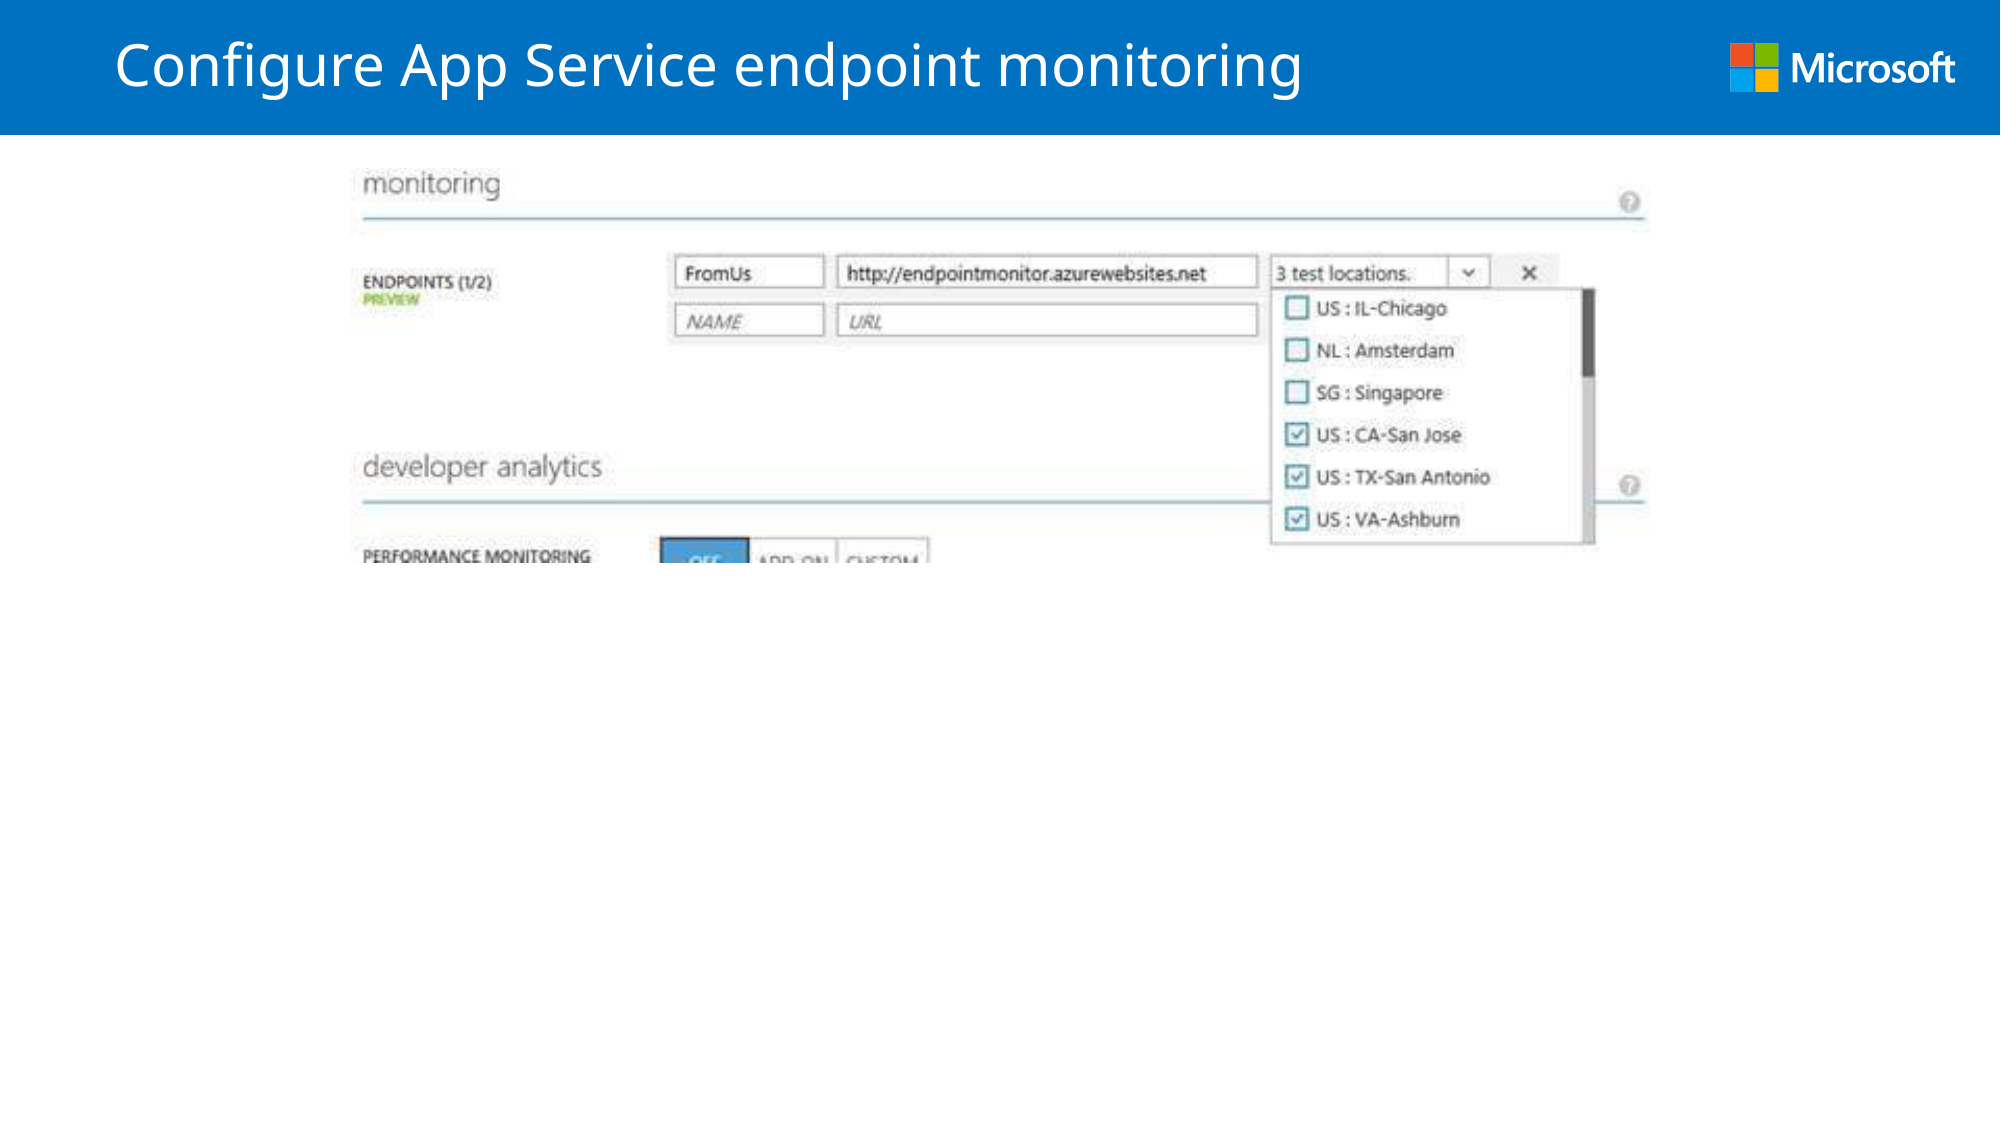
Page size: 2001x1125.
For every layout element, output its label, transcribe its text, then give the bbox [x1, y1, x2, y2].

picture [349, 168, 1650, 563]
picture [1900, 14, 1986, 121]
title Configure App Service endpoint monitoring [99, 0, 1900, 135]
